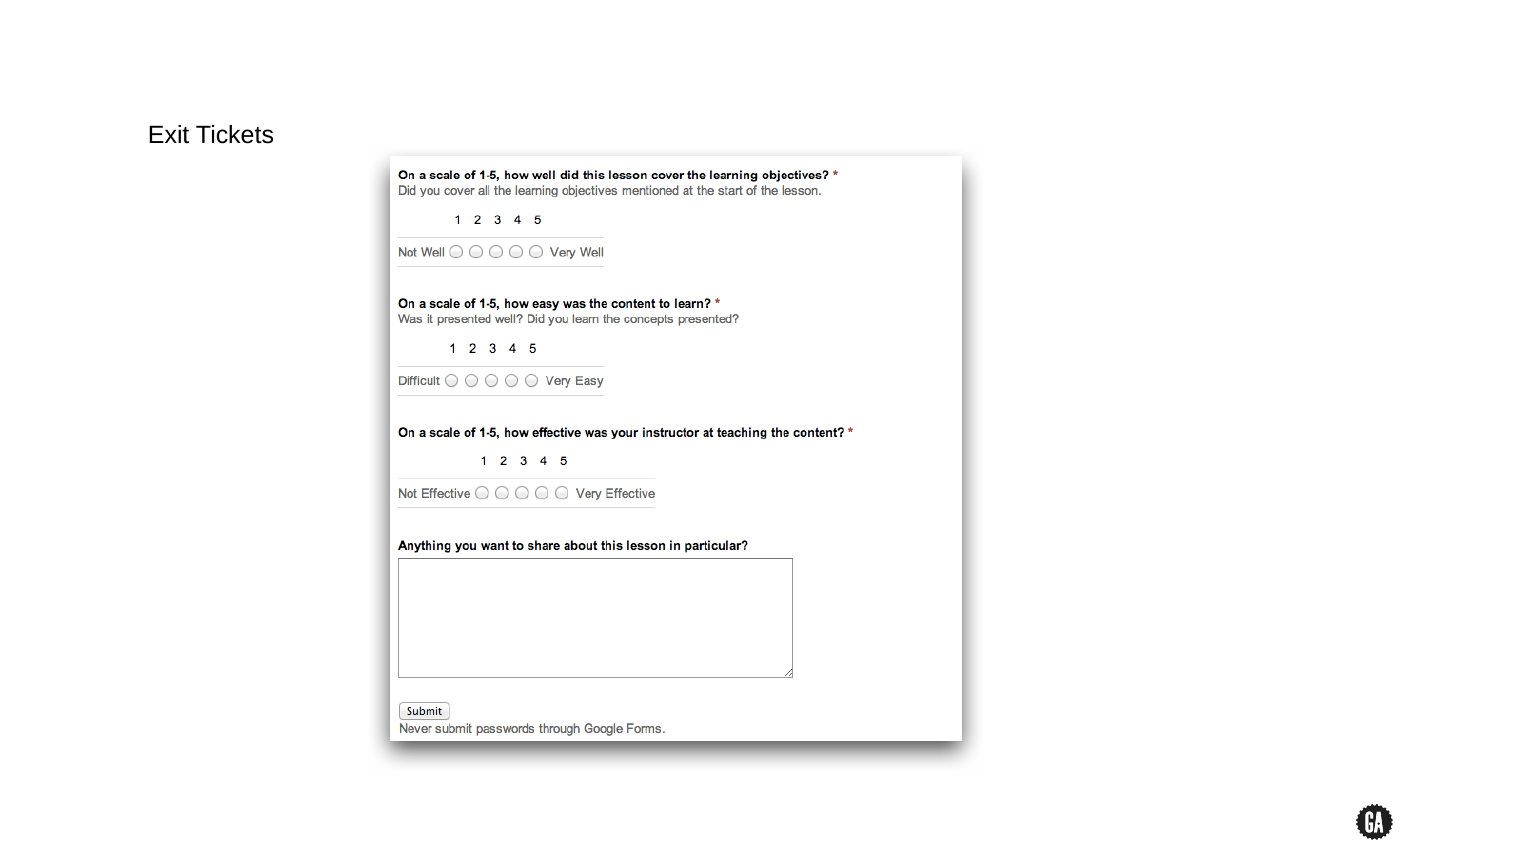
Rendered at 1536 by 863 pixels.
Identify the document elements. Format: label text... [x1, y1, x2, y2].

picture [1356, 804, 1393, 840]
text_box Exit Tickets [147, 115, 756, 149]
picture [390, 156, 962, 741]
